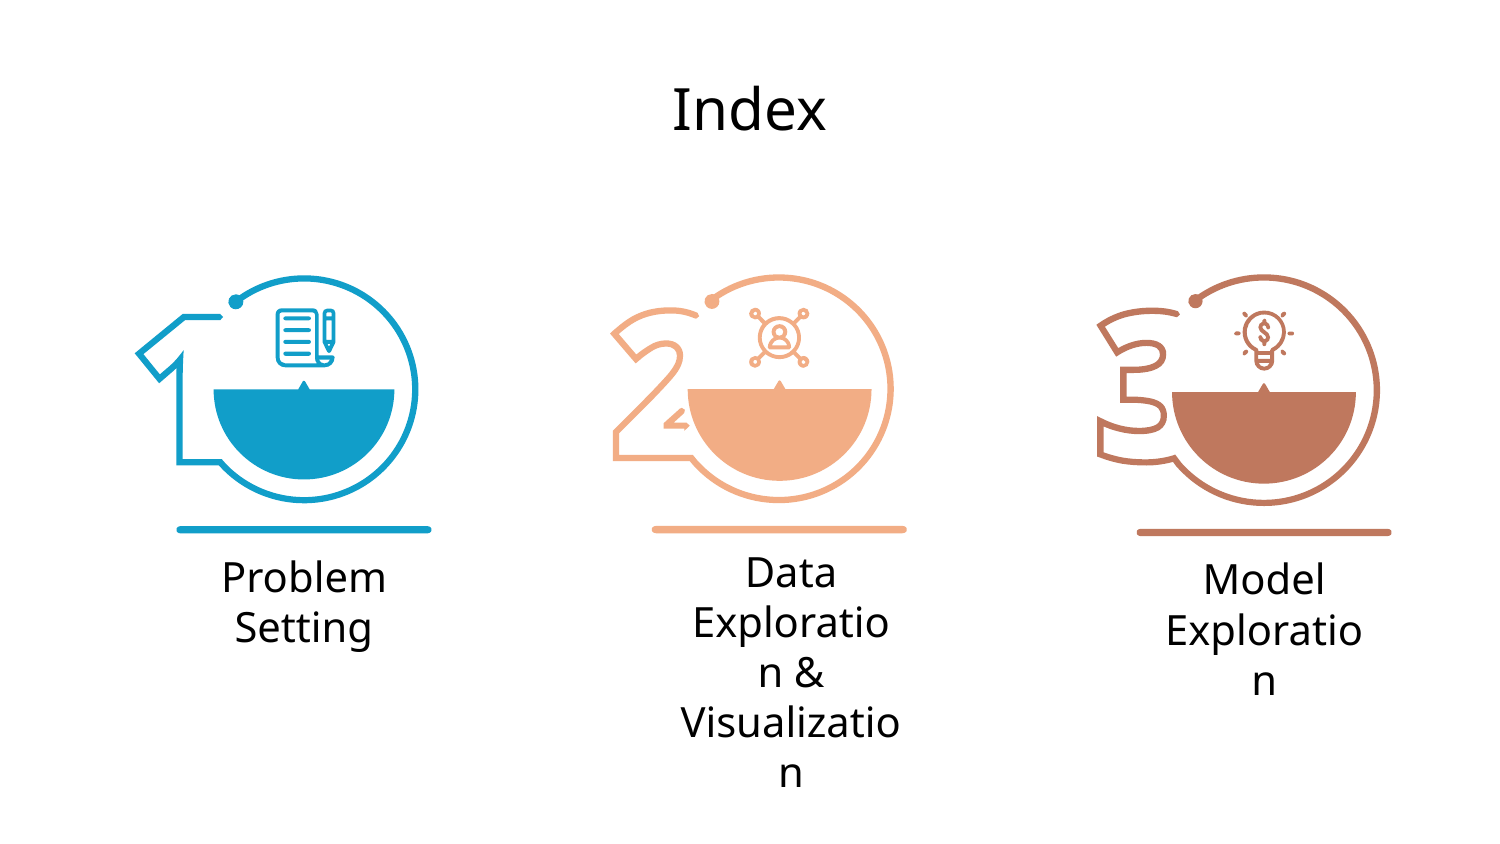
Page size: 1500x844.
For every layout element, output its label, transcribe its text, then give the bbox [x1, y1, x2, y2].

text_box Model Exploration [1138, 540, 1390, 664]
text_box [748, 307, 810, 369]
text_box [136, 276, 431, 532]
title Index [51, 67, 1449, 147]
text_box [1233, 310, 1295, 371]
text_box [1098, 275, 1391, 535]
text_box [611, 275, 906, 532]
text_box Problem Setting [178, 539, 430, 662]
text_box Data Exploration & Visualization [665, 530, 917, 657]
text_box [275, 308, 336, 368]
